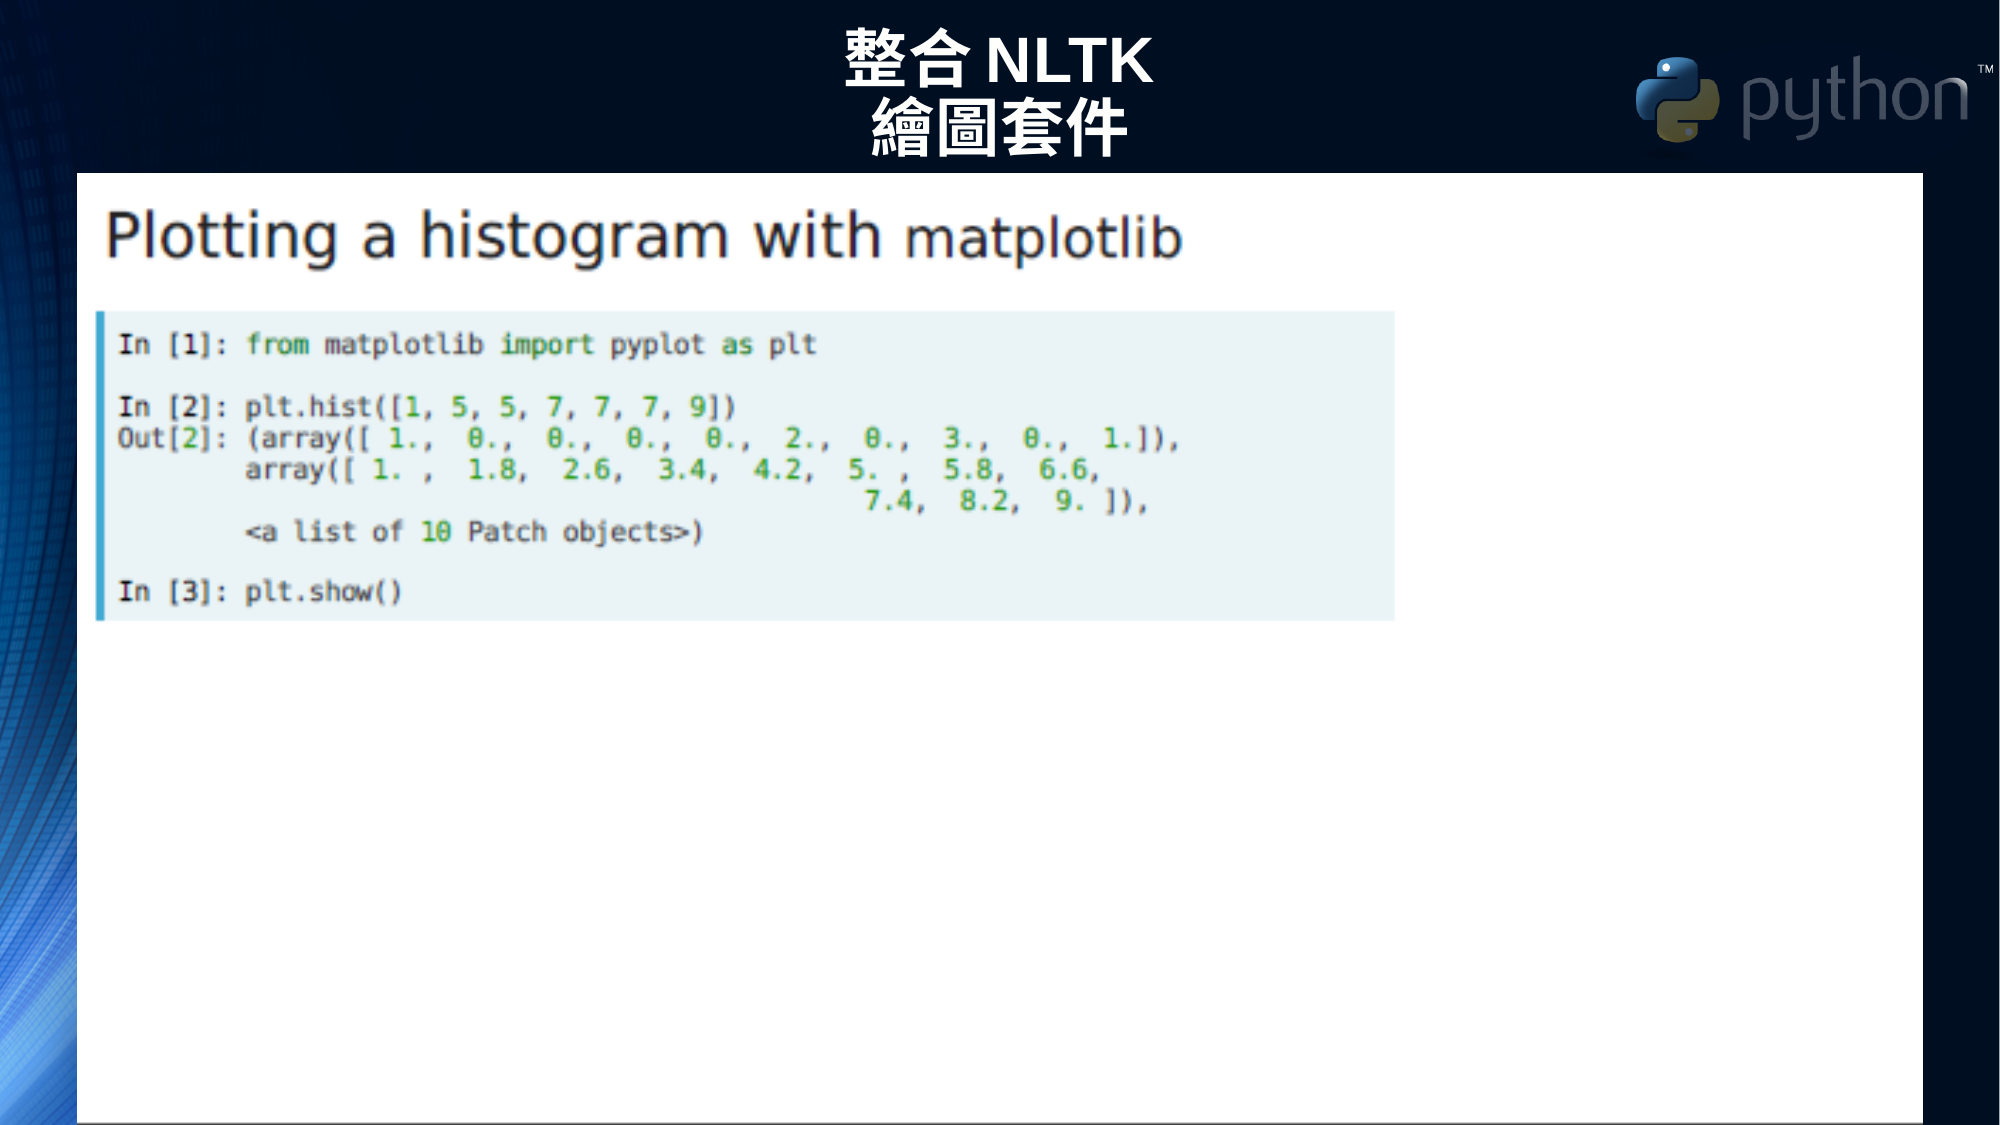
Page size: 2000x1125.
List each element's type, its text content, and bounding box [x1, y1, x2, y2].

picture [0, 0, 2000, 1125]
title 整合NLTK 繪圖套件 [243, 19, 1756, 173]
